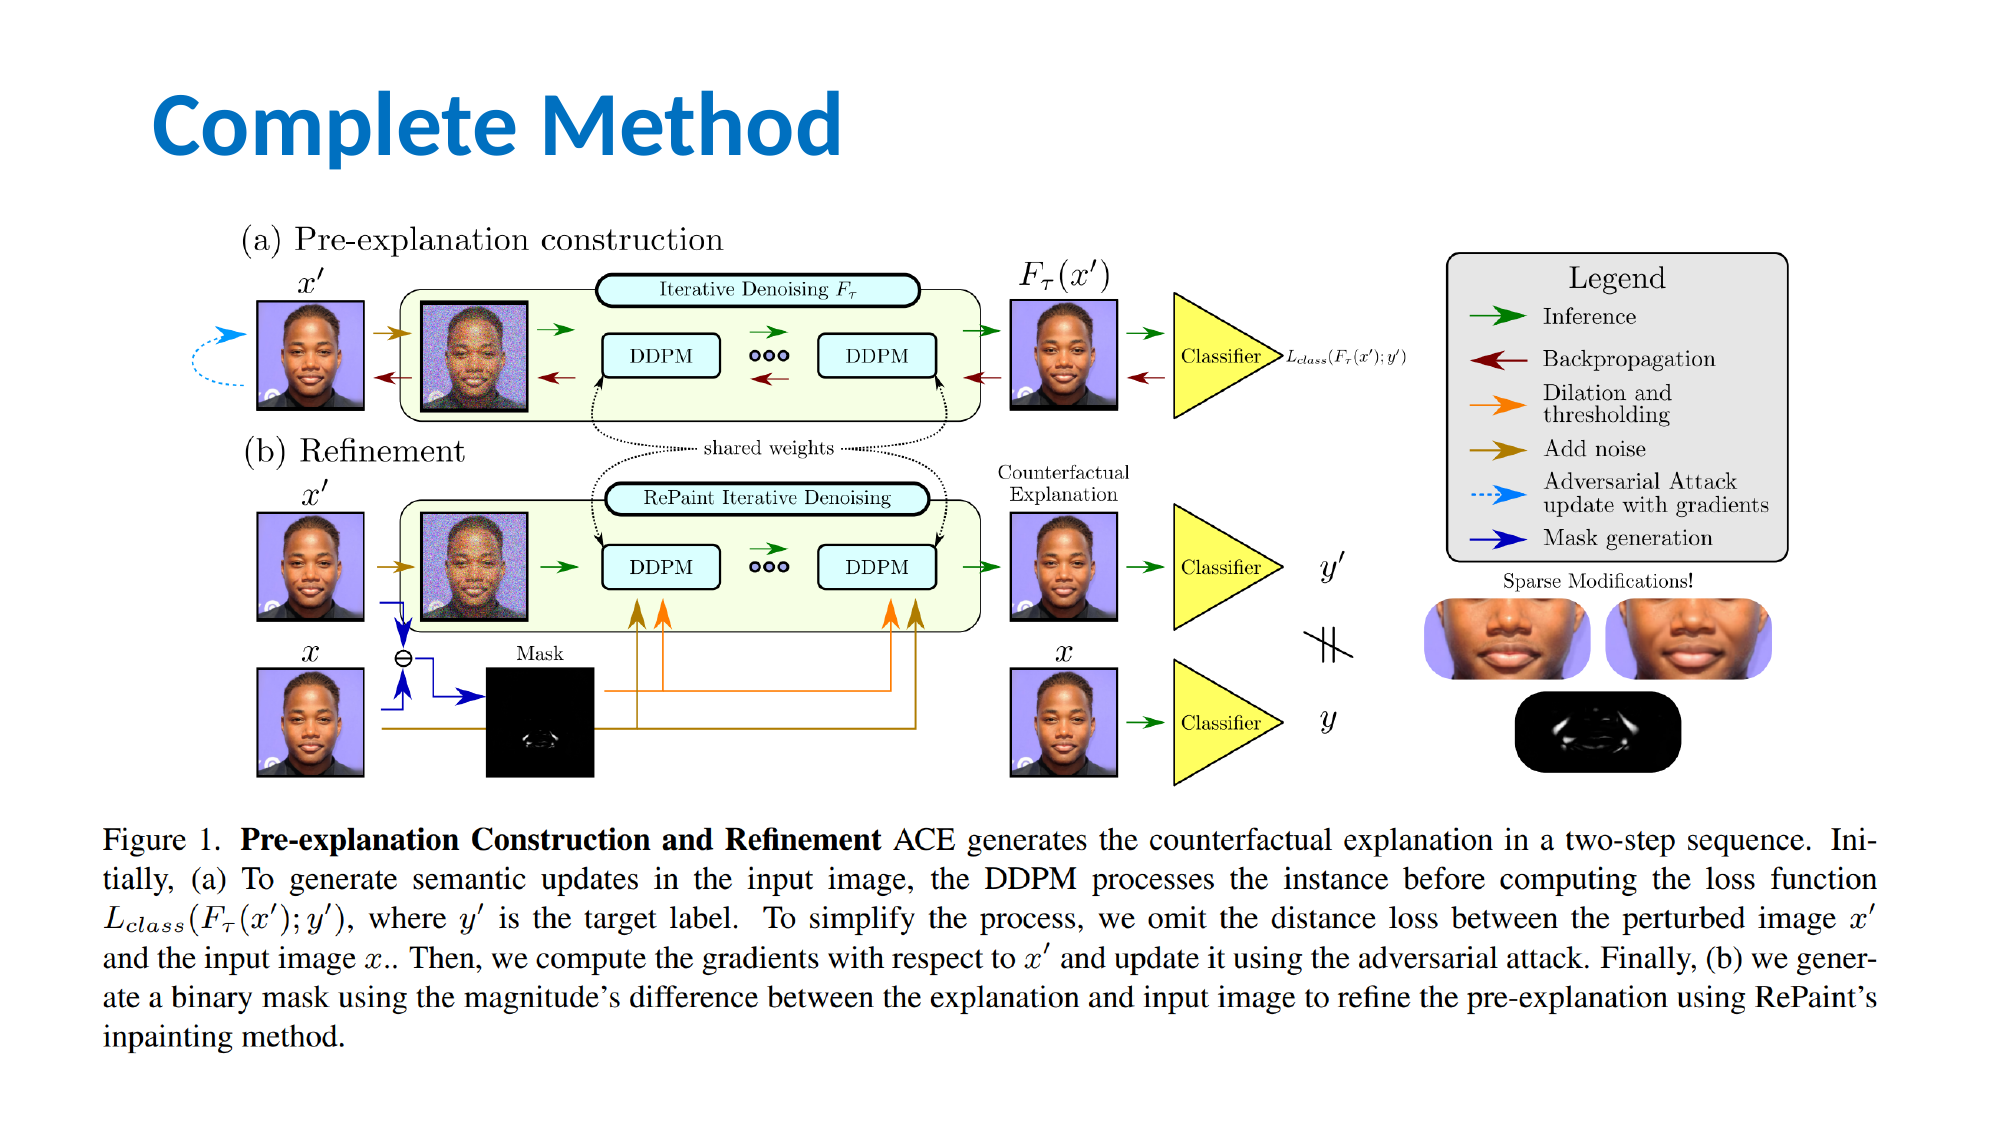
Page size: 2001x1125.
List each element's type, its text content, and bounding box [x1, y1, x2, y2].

picture [96, 213, 1904, 1066]
title Complete Method [137, 59, 1863, 191]
